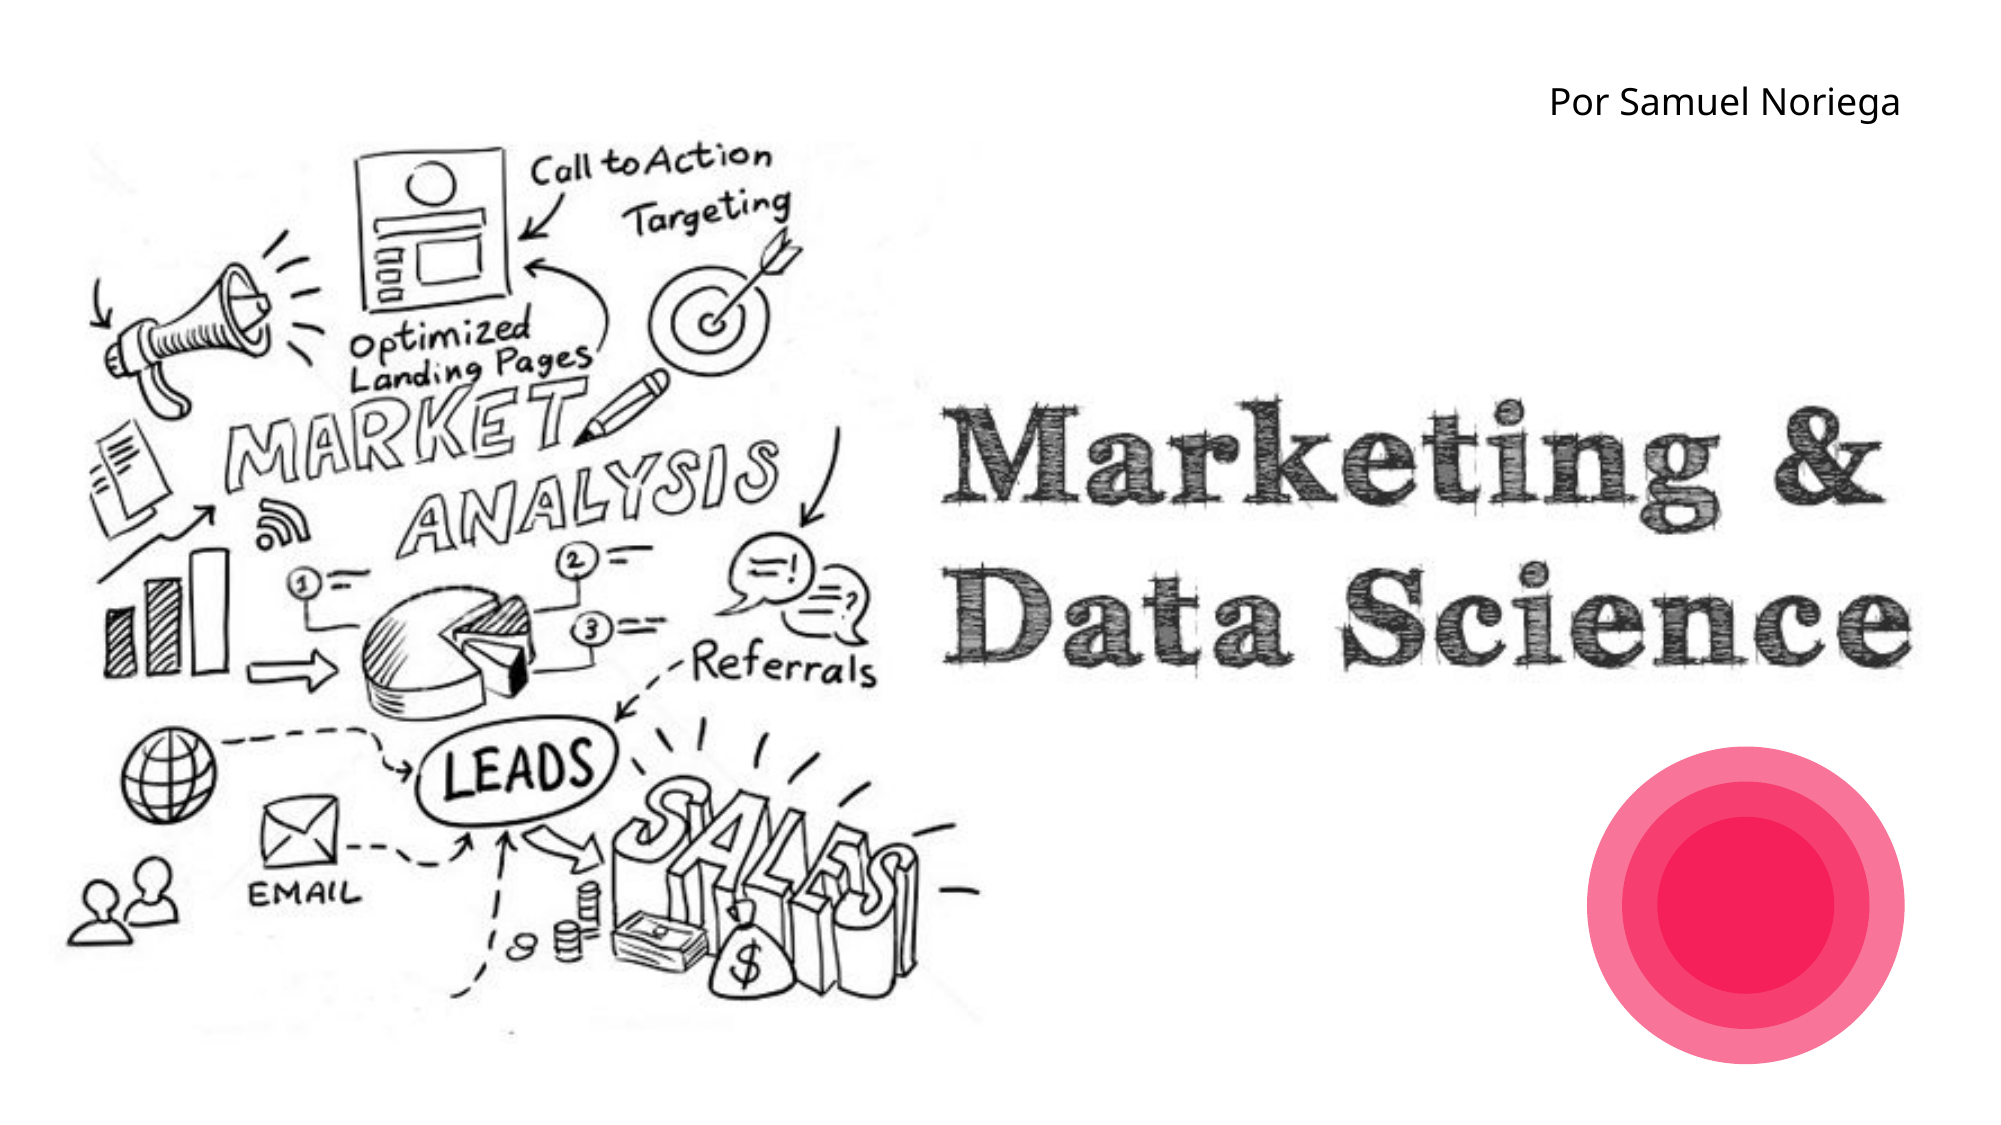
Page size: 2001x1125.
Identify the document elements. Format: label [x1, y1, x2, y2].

text_box [1586, 746, 1905, 1065]
picture [3, 0, 2001, 1125]
